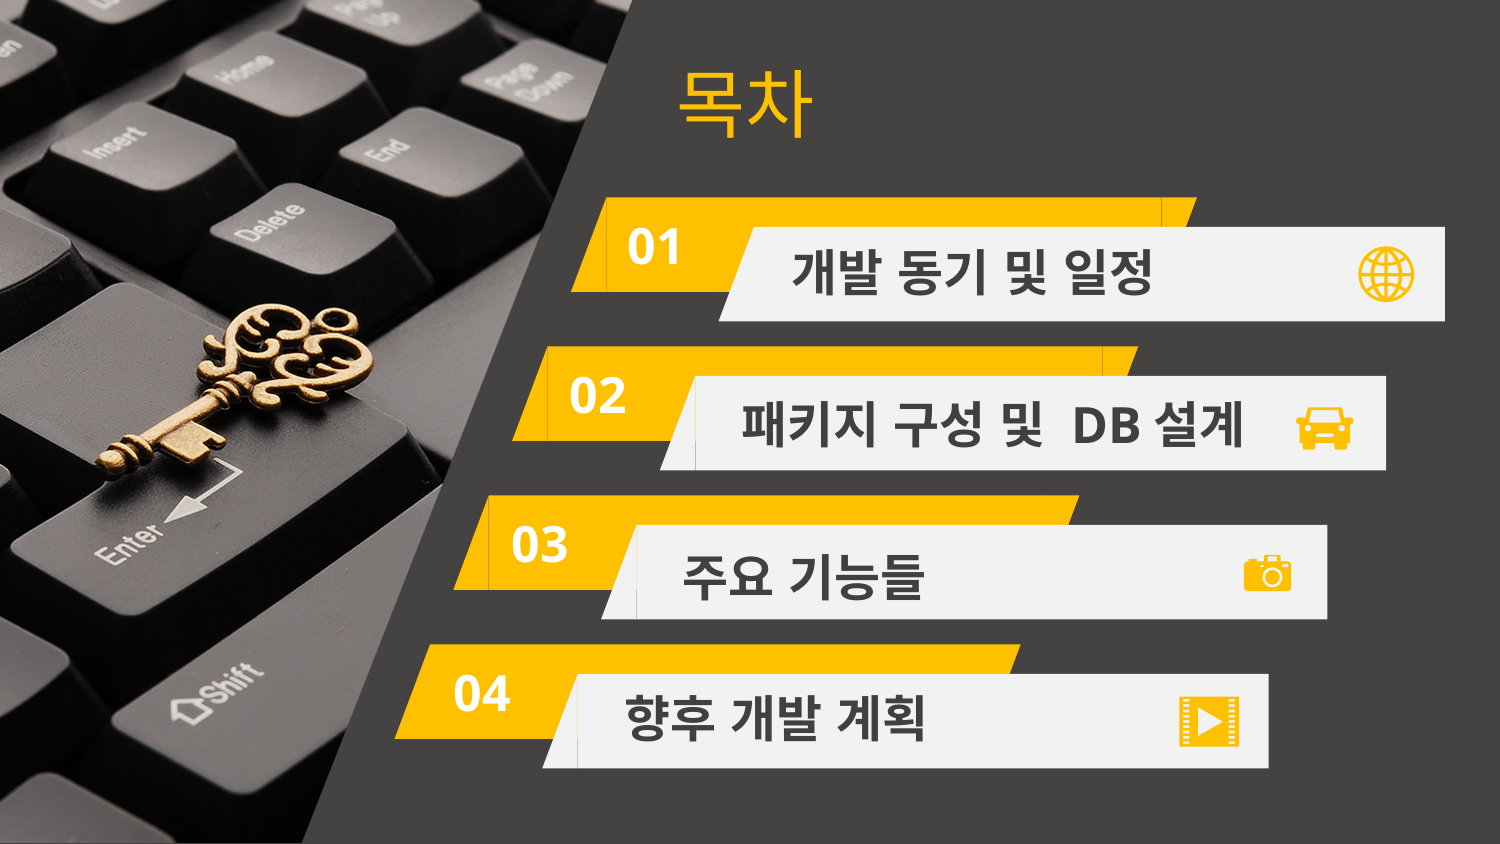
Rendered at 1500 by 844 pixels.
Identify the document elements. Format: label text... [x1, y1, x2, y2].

text_box 목차 [661, 55, 1500, 151]
picture [0, 0, 633, 843]
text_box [511, 346, 1387, 471]
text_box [453, 495, 1328, 620]
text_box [394, 644, 1269, 769]
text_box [570, 197, 1446, 322]
